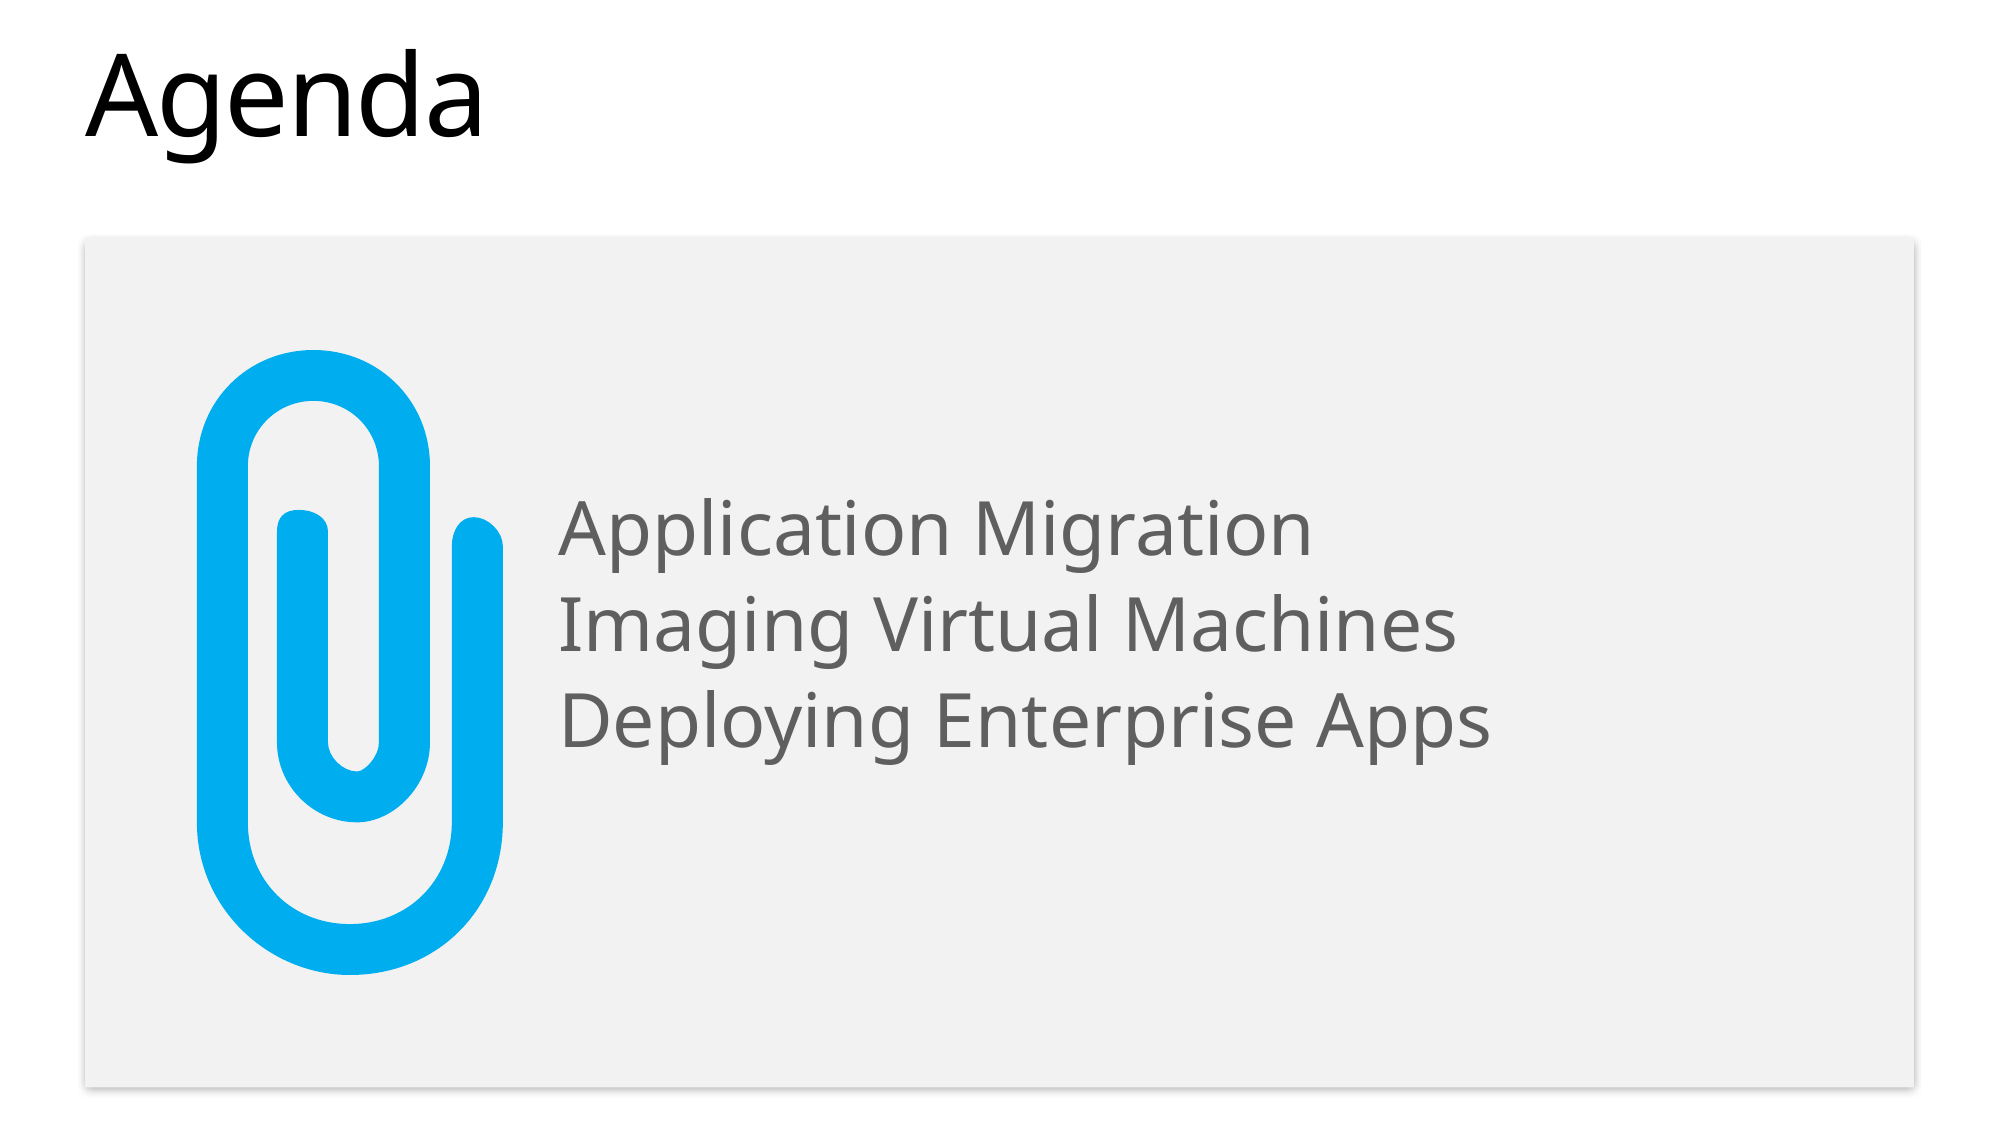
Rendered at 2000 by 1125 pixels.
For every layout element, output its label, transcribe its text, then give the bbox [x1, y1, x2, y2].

title Agenda [85, 37, 1914, 162]
text_box Application Migration Imaging Virtual Machines Deploying Enterprise Apps [558, 385, 1713, 860]
